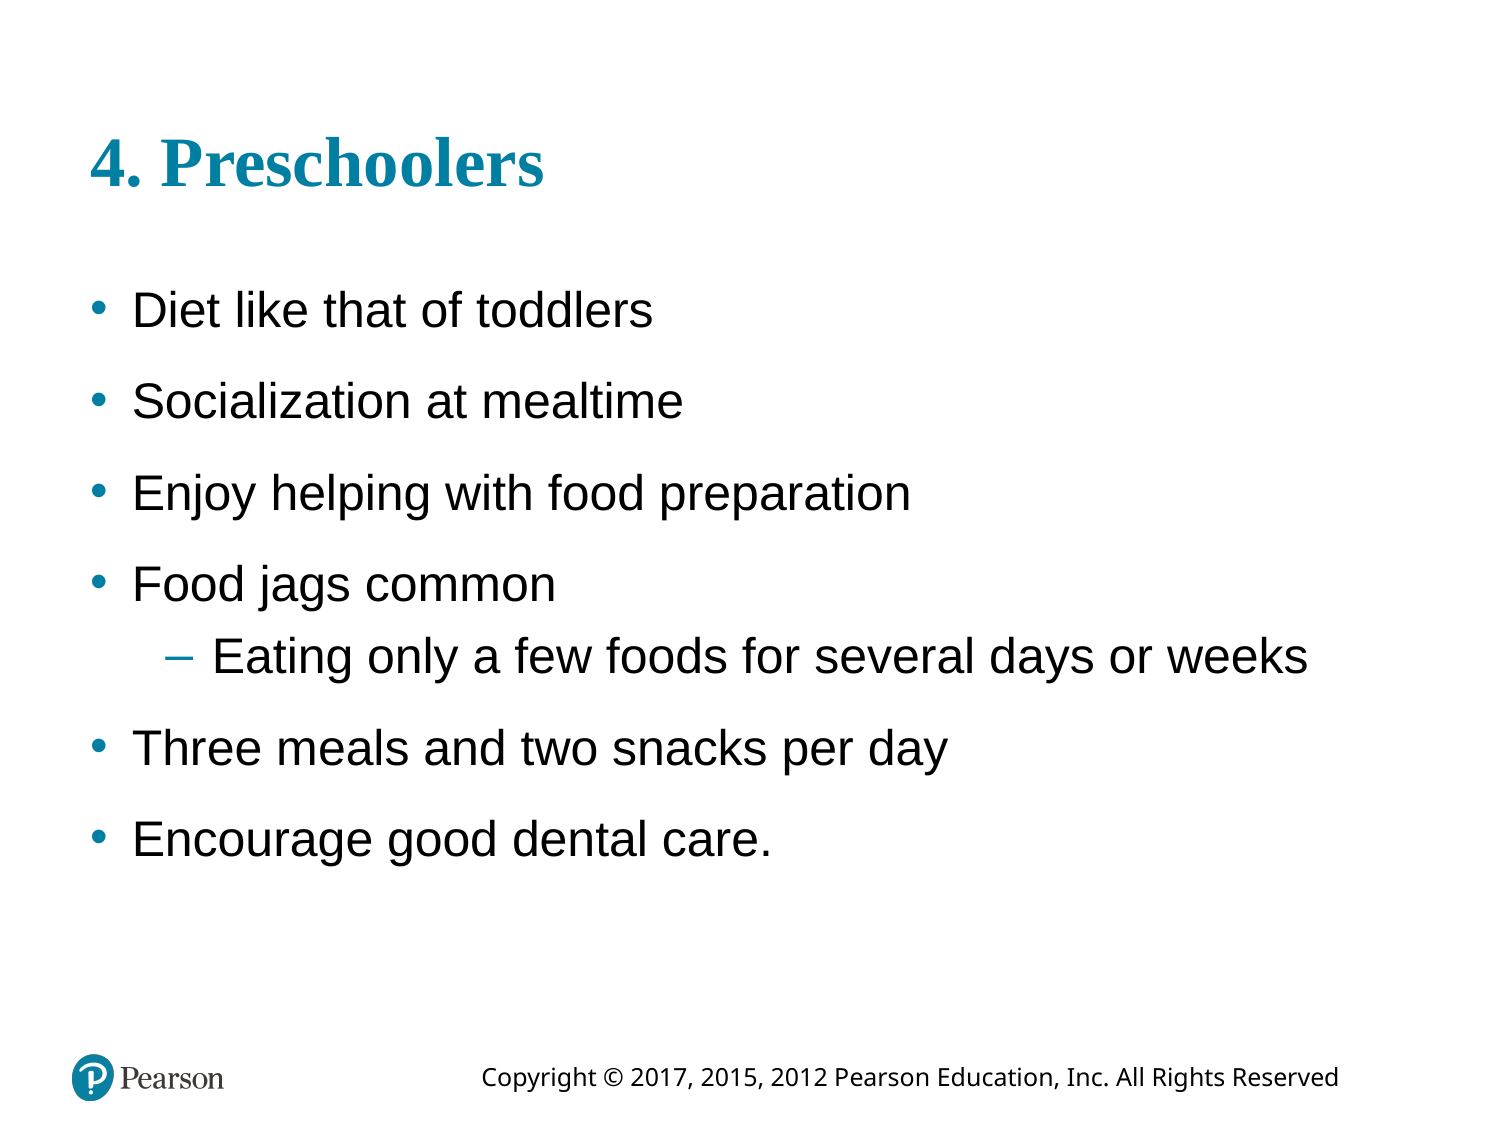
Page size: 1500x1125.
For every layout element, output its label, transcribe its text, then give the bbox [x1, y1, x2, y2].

picture [72, 1054, 88, 1070]
picture [98, 1054, 224, 1101]
list Diet like that of toddlers Socialization at mealtime Enjoy helping with food preparation Food jags common Eating only a few foods for several days or weeks Three meals and two snacks per day Encourage good dental care. [75, 262, 1425, 1005]
picture [80, 1063, 106, 1088]
picture [72, 1087, 83, 1101]
title 4. Preschoolers [75, 35, 1425, 216]
